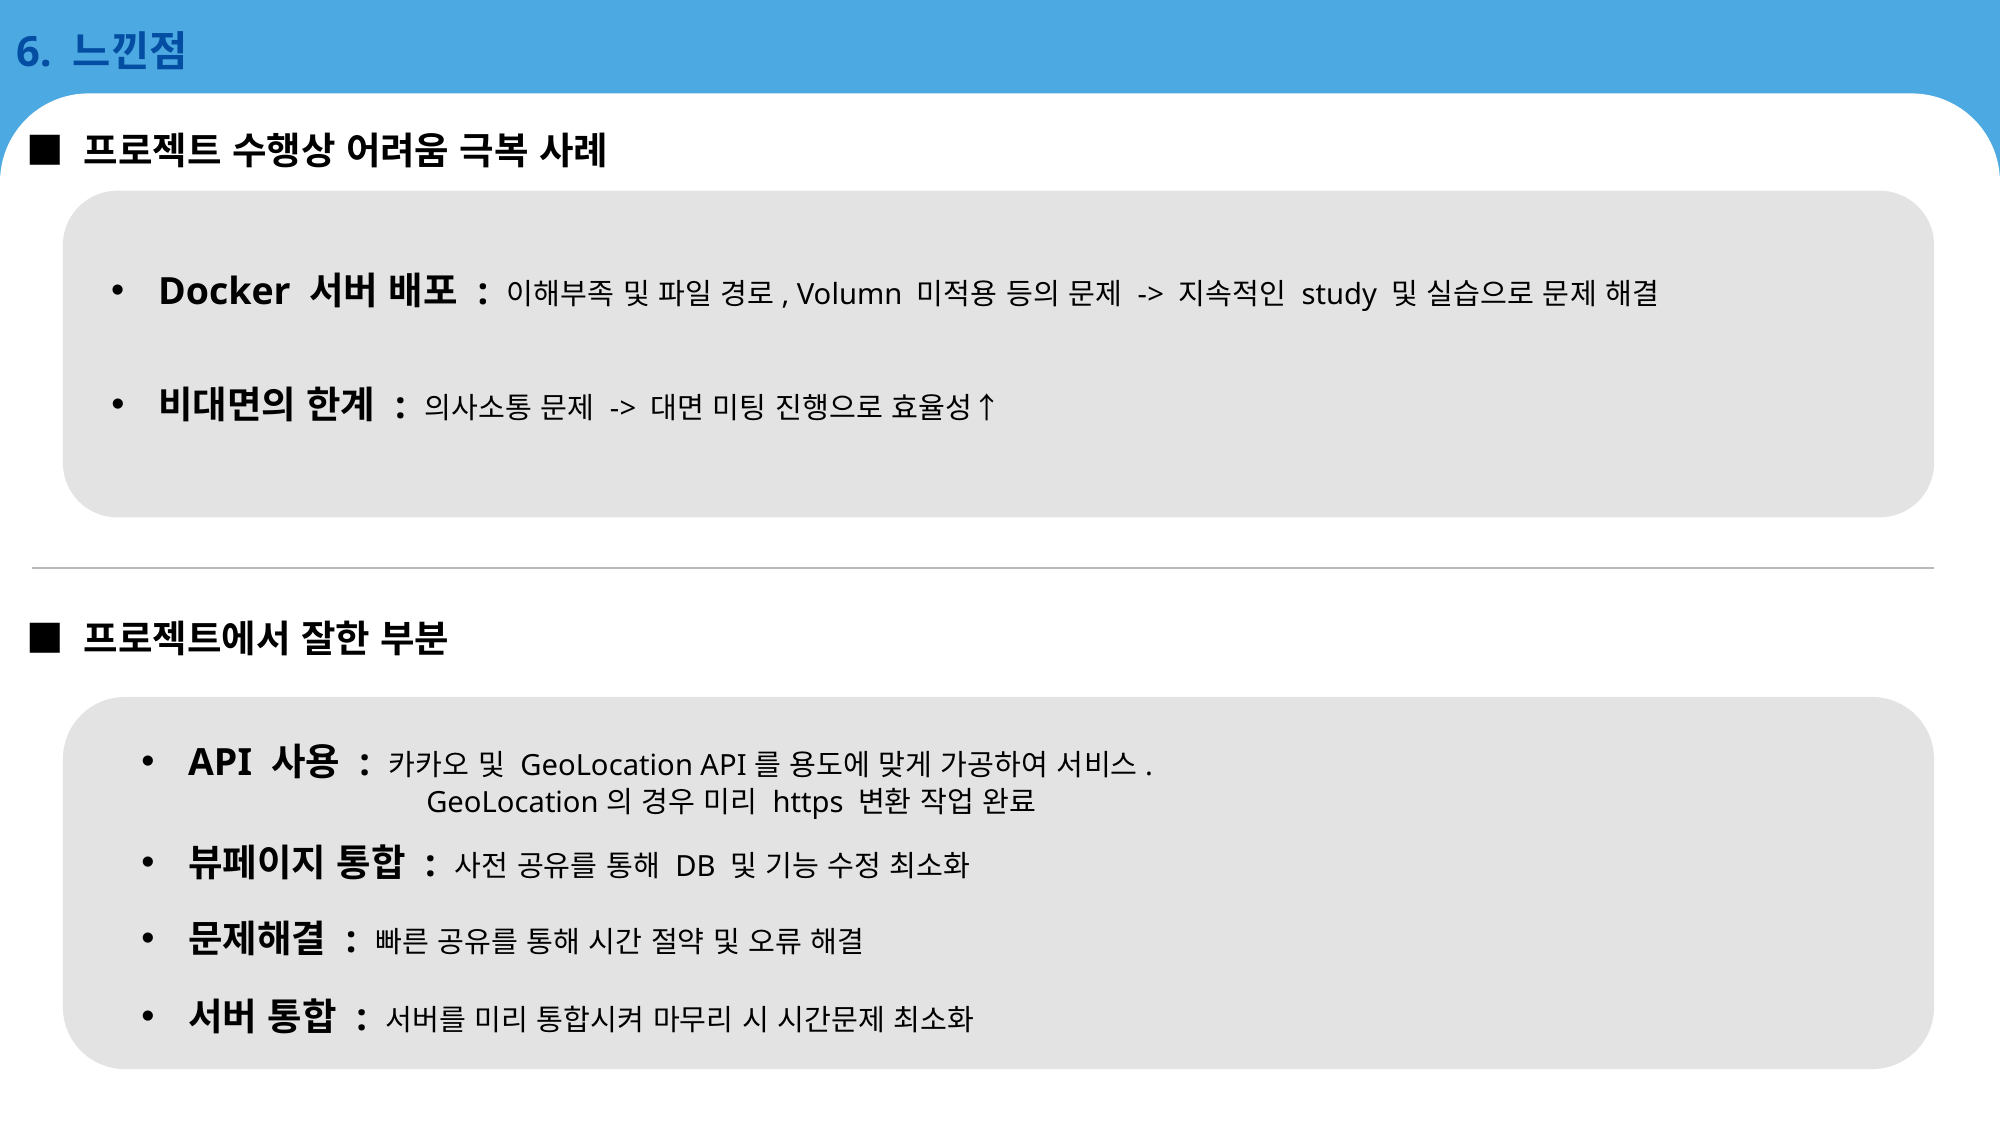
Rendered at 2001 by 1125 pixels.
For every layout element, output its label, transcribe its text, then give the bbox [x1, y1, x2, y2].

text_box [62, 190, 1935, 518]
text_box 뷰페이지 통합 : 사전 공유를 통해 DB 및 기능 수정 최소화 [126, 831, 1716, 892]
text_box 서버 통합 : 서버를 미리 통합시켜 마무리 시 시간문제 최소화 [126, 985, 1716, 1046]
text_box [0, 92, 2000, 1125]
text_box 문제해결 : 빠른 공유를 통해 시간 절약 및 오류 해결 [126, 908, 1716, 968]
text_box API 사용 : 카카오 및 GeoLocation API를 용도에 맞게 가공하여 서비스. GeoLocation의 경우 미리 https 변환 작업 완료 [126, 730, 1794, 826]
text_box [61, 695, 1936, 1071]
text_box ■ 프로젝트 수행상 어려움 극복 사례 [11, 97, 1614, 180]
text_box ■ 프로젝트에서 잘한 부분 [11, 585, 1614, 667]
text_box 6. 느낀점 [0, 6, 805, 94]
